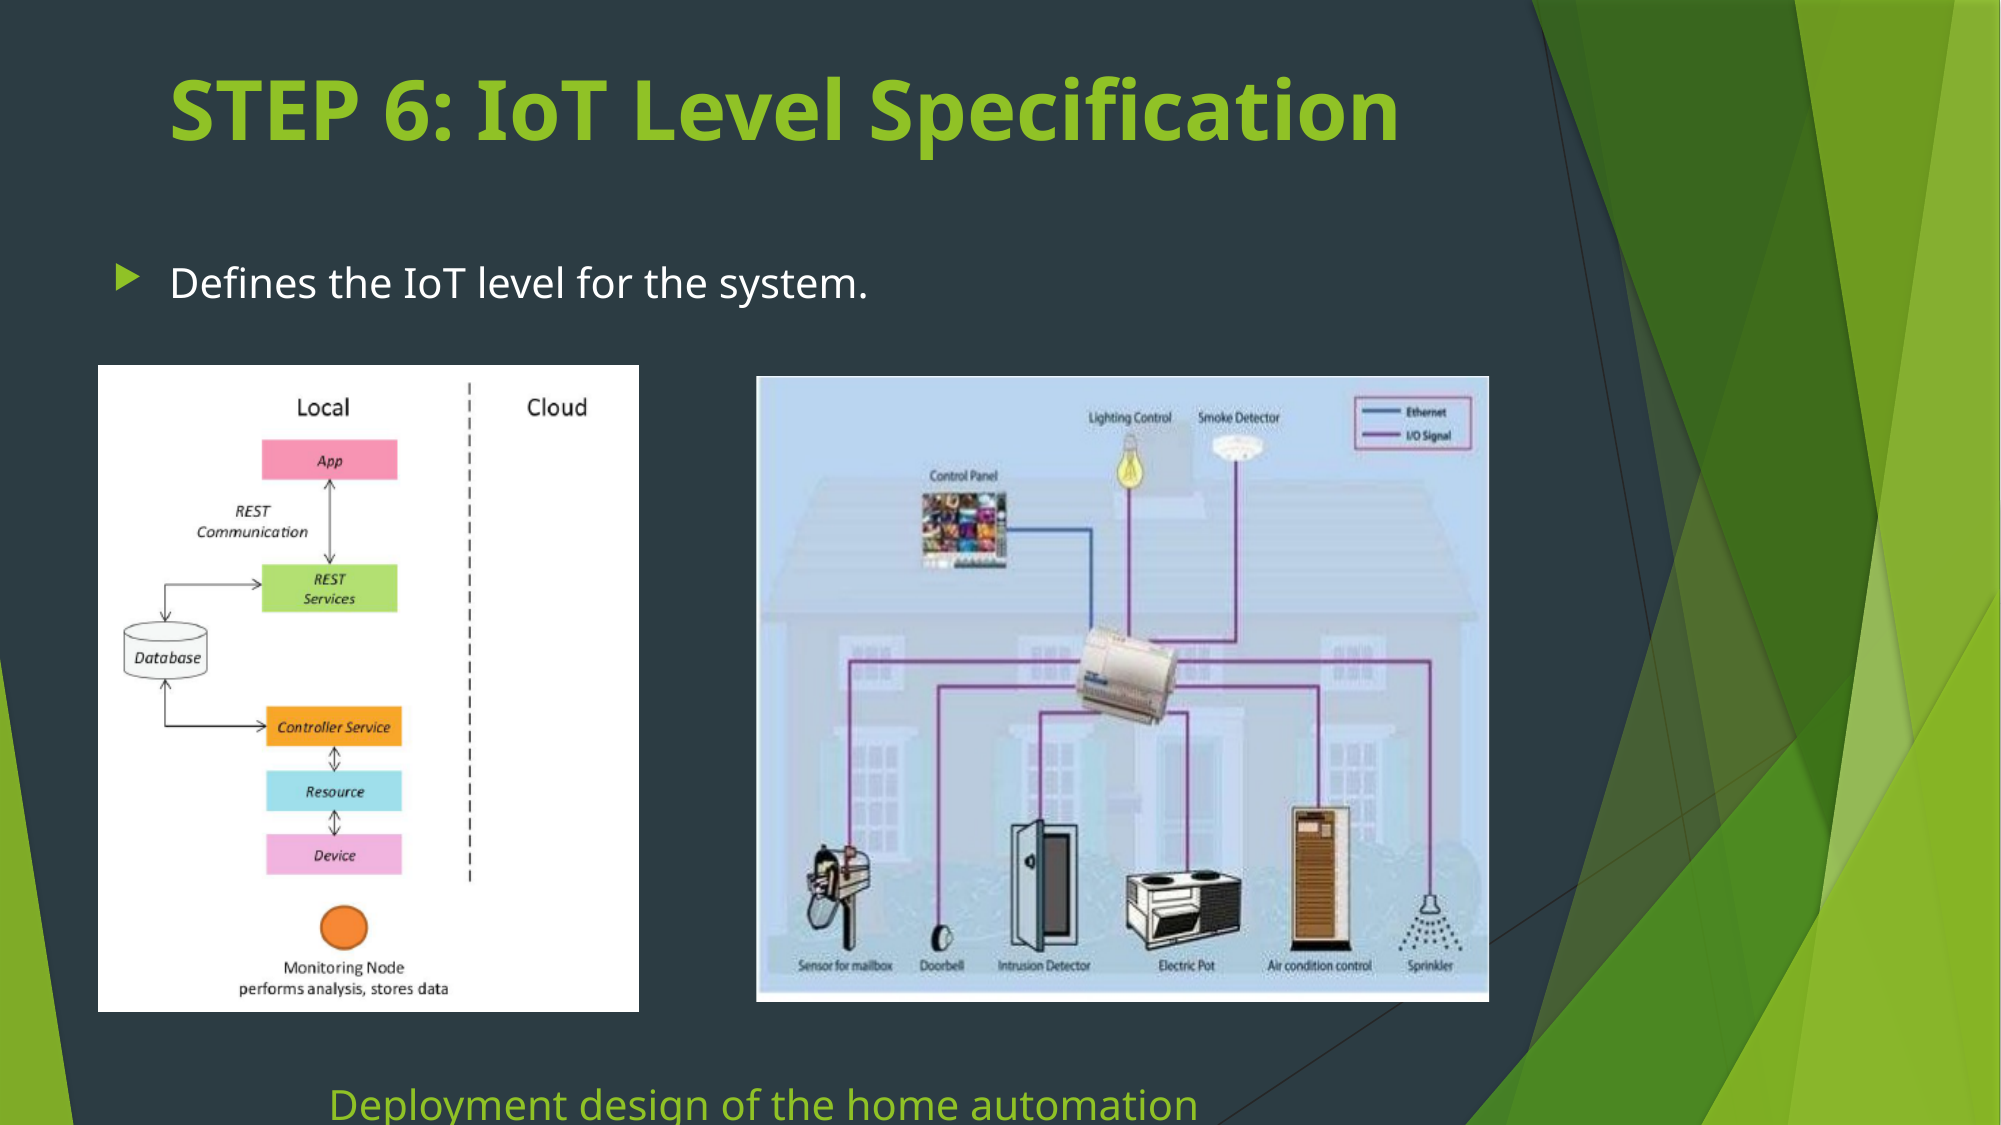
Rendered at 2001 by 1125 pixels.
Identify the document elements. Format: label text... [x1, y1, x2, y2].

picture [97, 365, 640, 1013]
text_box STEP 6: IoT Level Specification [154, 0, 1419, 148]
text_box Deployment design of the home automation system. [313, 971, 1346, 1125]
picture [755, 375, 1490, 1002]
text_box Defines the IoT level for the system. [98, 148, 1561, 303]
